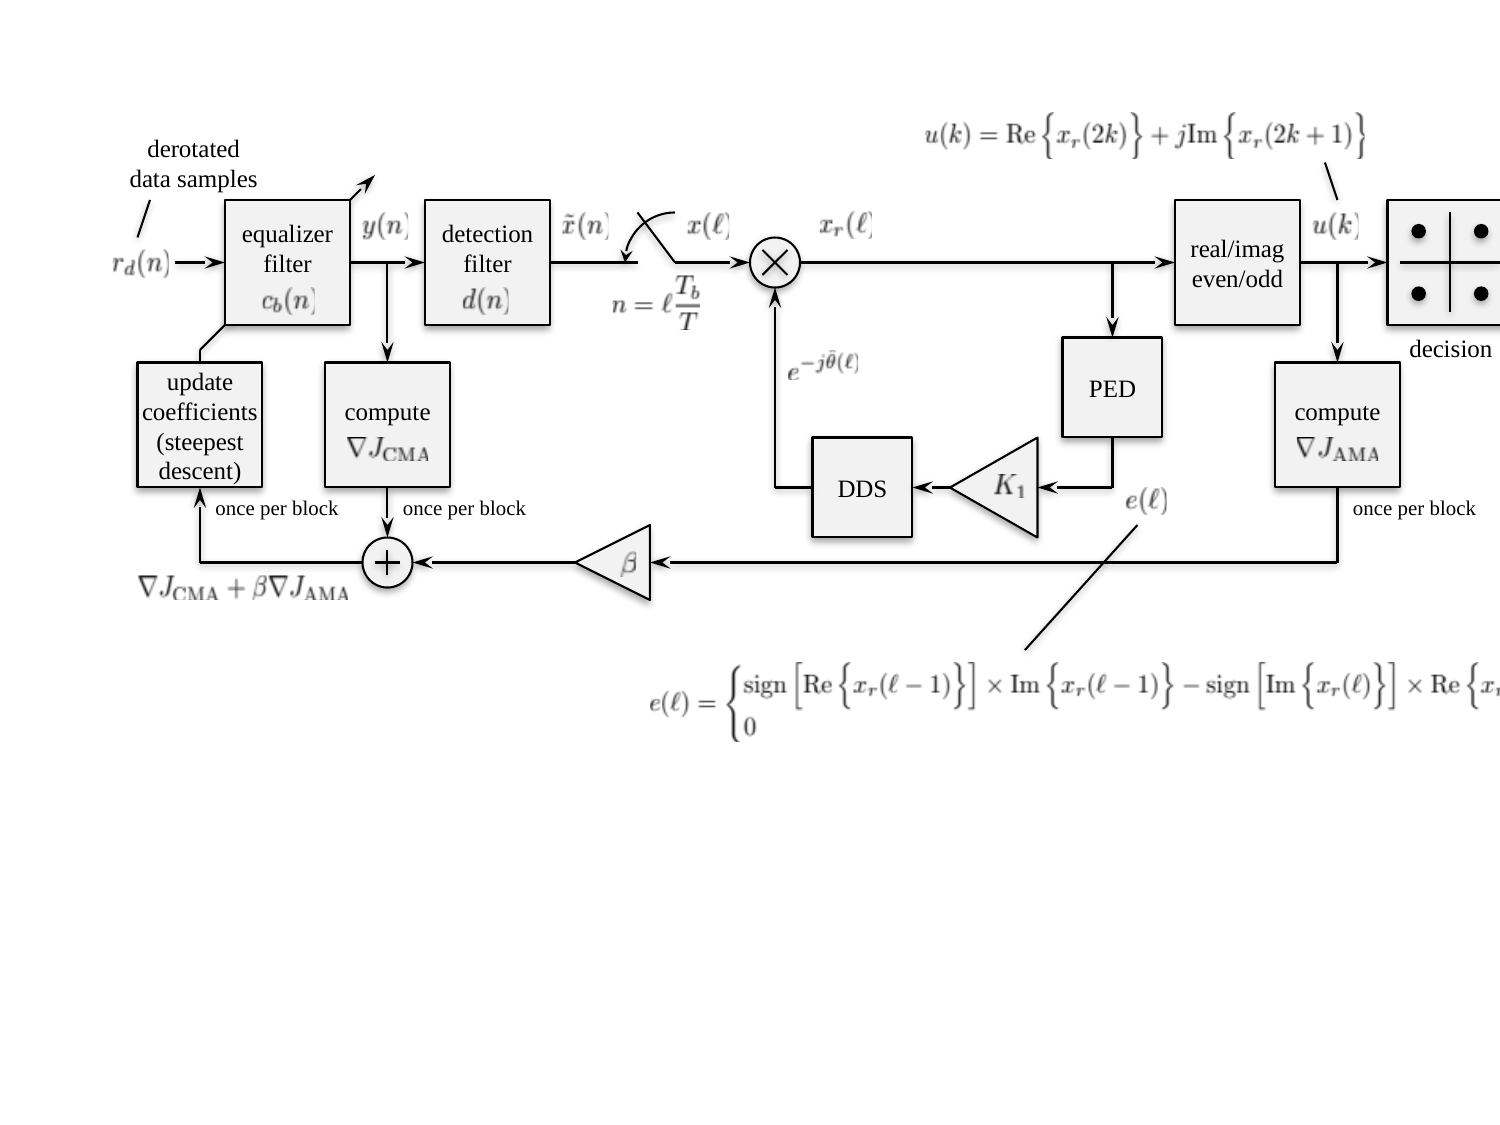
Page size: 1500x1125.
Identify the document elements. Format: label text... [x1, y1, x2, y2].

text_box [620, 233, 632, 261]
text_box once per block [1341, 487, 1492, 528]
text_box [1324, 168, 1338, 201]
picture [787, 349, 859, 380]
text_box derotated data samples [112, 124, 275, 200]
picture [262, 287, 315, 315]
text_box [199, 174, 376, 351]
picture [112, 249, 169, 278]
text_box once per block [201, 487, 354, 528]
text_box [749, 237, 801, 288]
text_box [1387, 199, 1500, 326]
picture [137, 574, 349, 601]
picture [687, 212, 730, 240]
text_box update coefficients (steepest descent) [137, 362, 263, 488]
text_box DDS [812, 437, 913, 538]
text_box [574, 524, 651, 601]
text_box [1274, 362, 1401, 488]
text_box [1024, 524, 1138, 651]
picture [462, 287, 509, 315]
text_box decision [1387, 333, 1500, 370]
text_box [637, 212, 676, 263]
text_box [324, 362, 451, 488]
picture [612, 274, 701, 330]
picture [924, 112, 1365, 159]
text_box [949, 437, 1038, 538]
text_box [137, 199, 151, 238]
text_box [362, 537, 413, 588]
text_box real/imag even/odd [1174, 199, 1301, 326]
picture [819, 211, 873, 239]
picture [1312, 212, 1359, 240]
picture [562, 212, 609, 240]
text_box once per block [391, 487, 542, 528]
picture [362, 212, 409, 240]
picture [649, 662, 1500, 742]
text_box detection filter [424, 199, 551, 326]
picture [1124, 487, 1167, 515]
text_box PED [1062, 337, 1163, 438]
